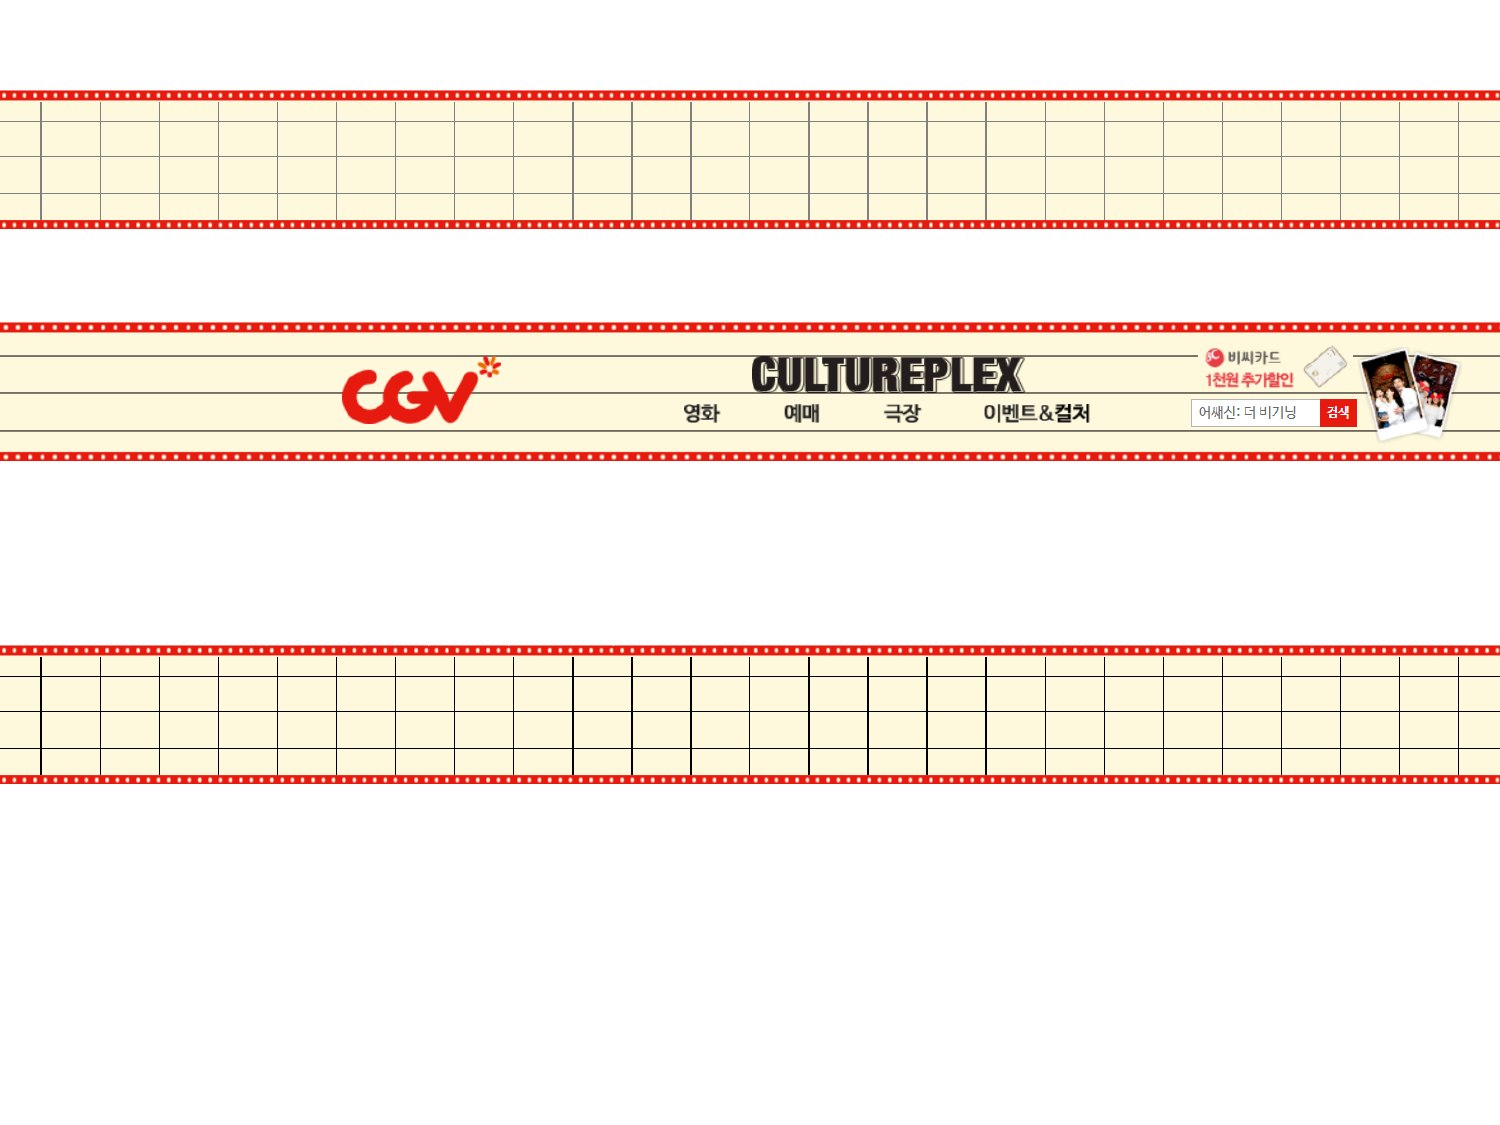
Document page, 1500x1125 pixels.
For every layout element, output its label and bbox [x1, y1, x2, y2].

text_box [0, 89, 1500, 229]
picture [0, 321, 1500, 461]
text_box [0, 644, 1500, 784]
